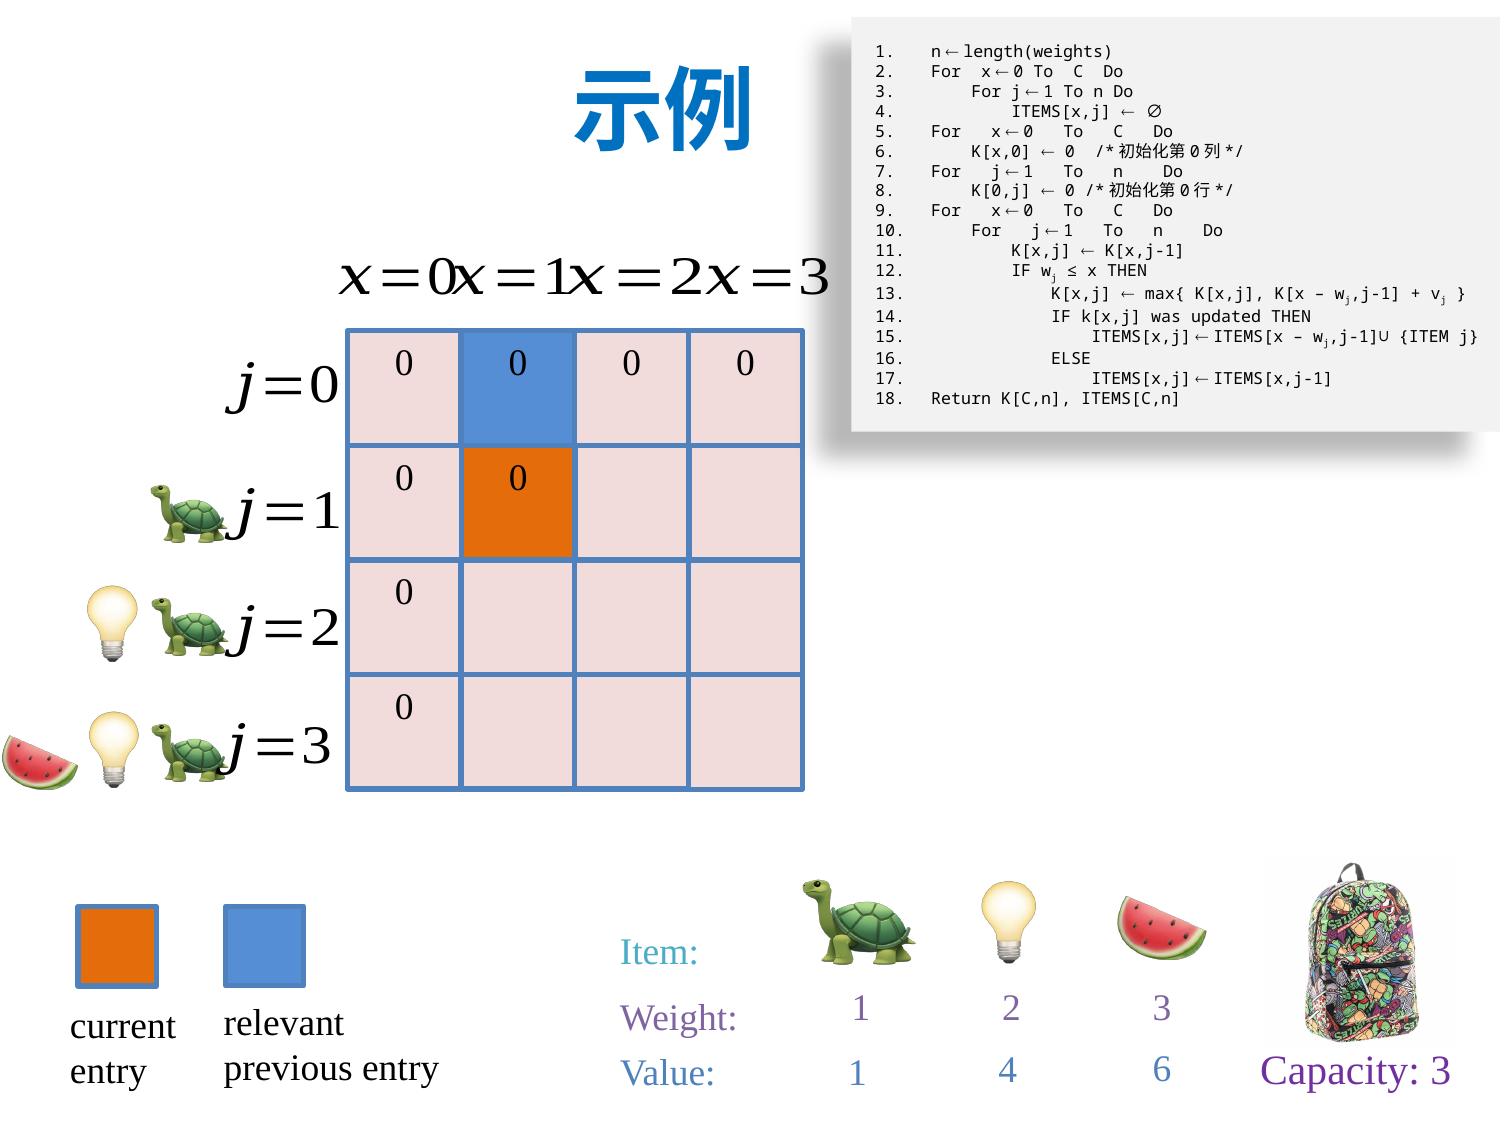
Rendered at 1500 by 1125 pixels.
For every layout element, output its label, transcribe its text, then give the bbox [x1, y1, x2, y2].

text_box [346, 330, 803, 444]
text_box [224, 904, 306, 988]
title 示例 [0, 44, 807, 232]
picture [1265, 856, 1458, 1049]
text_box current entry [55, 993, 234, 1099]
picture [1, 709, 229, 795]
text_box Capacity: 3 [1245, 1035, 1500, 1101]
picture [68, 584, 229, 664]
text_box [347, 559, 803, 673]
text_box n  length(weights) For x  0 To C Do For j  1 To n Do ITEMS[x,j]  ∅ For x  0 To C Do K[x,0]  0 /*初始化第0列*/ For j  1 To n Do K[0,j]  0 /*初始化第0行*/ For x  0 To C Do For j  1 To n Do K[x,j]  K[x,j-1] IF wj ≤ x THEN K[x,j]  max{ K[x,j], K[x – wj,j-1] + vj } IF k[x,j] was updated THEN ITEMS[x,j]  ITEMS[x – wj,j-1]∪ {ITEM j} ELSE ITEMS[x,j]  ITEMS[x,j-1] Return K[C,n], ITEMS[C,n] [851, 16, 1500, 432]
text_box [604, 858, 1208, 1102]
text_box relevant previous entry [208, 990, 475, 1095]
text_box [347, 674, 803, 790]
picture [148, 470, 228, 543]
text_box [76, 905, 159, 988]
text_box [347, 445, 803, 559]
